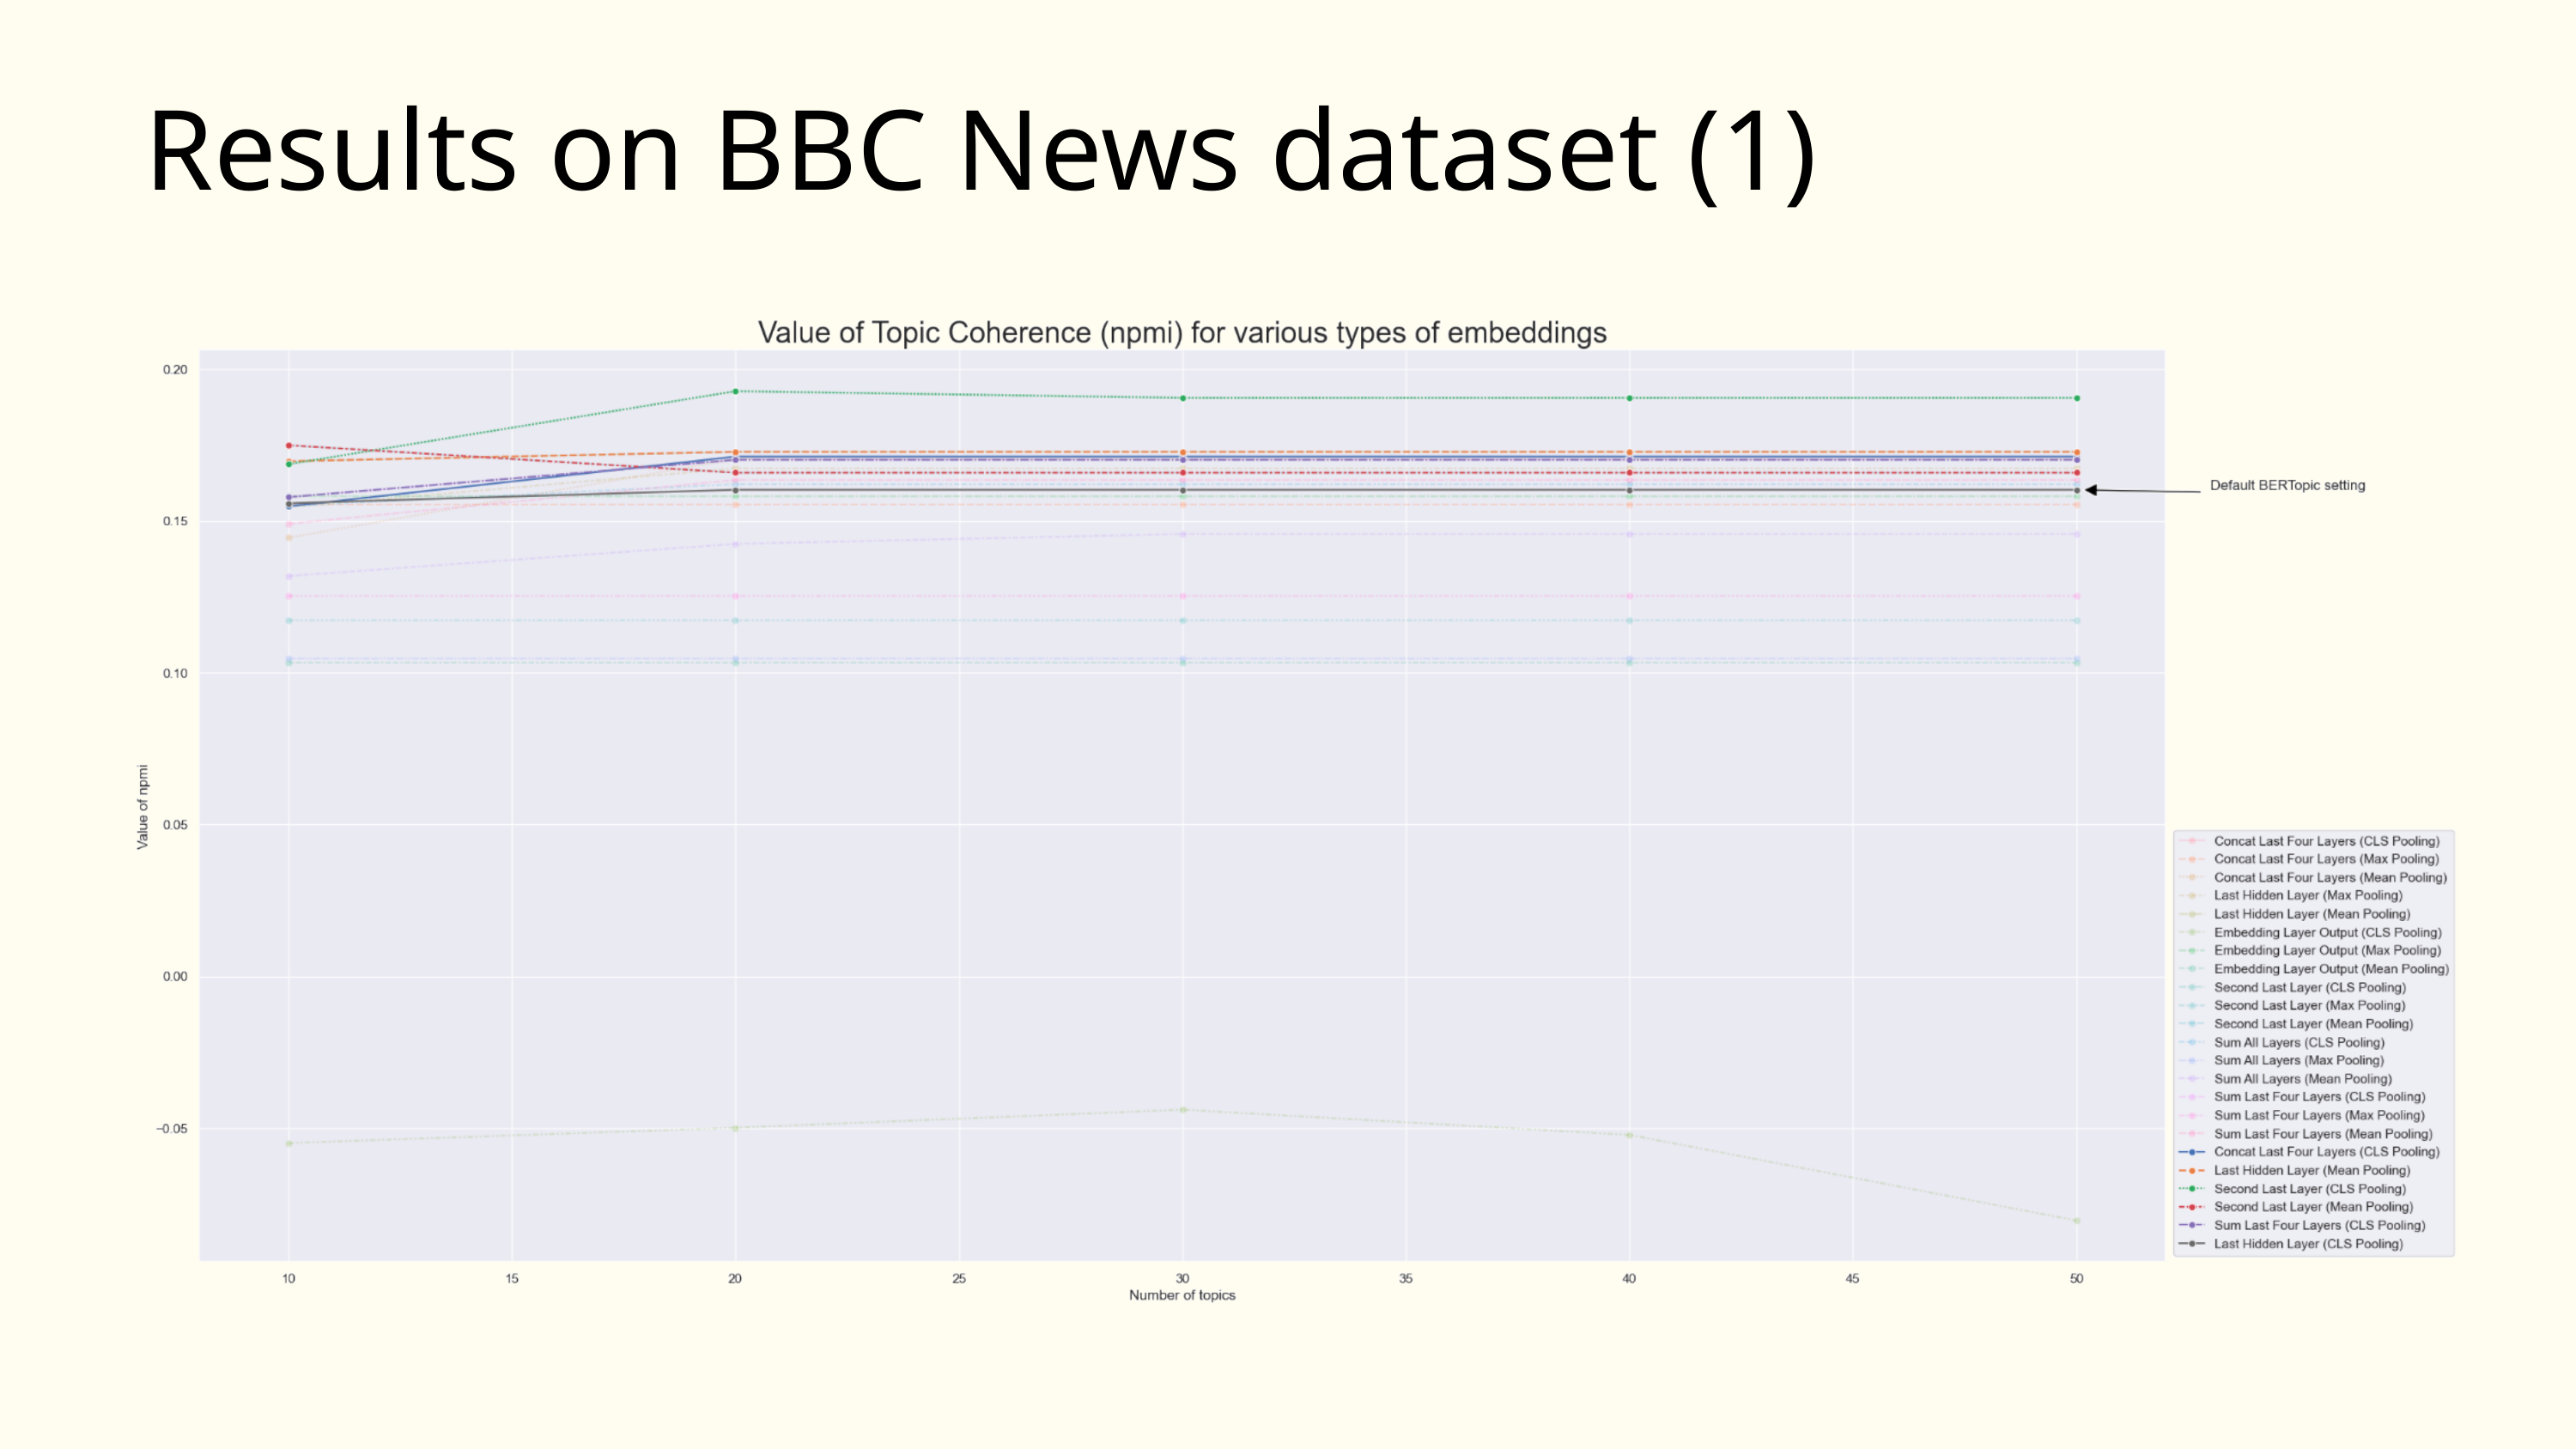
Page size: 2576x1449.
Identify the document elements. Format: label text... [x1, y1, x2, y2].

text_box [130, 313, 2463, 1311]
text_box Results on BBC News dataset (1) [144, 56, 2236, 212]
